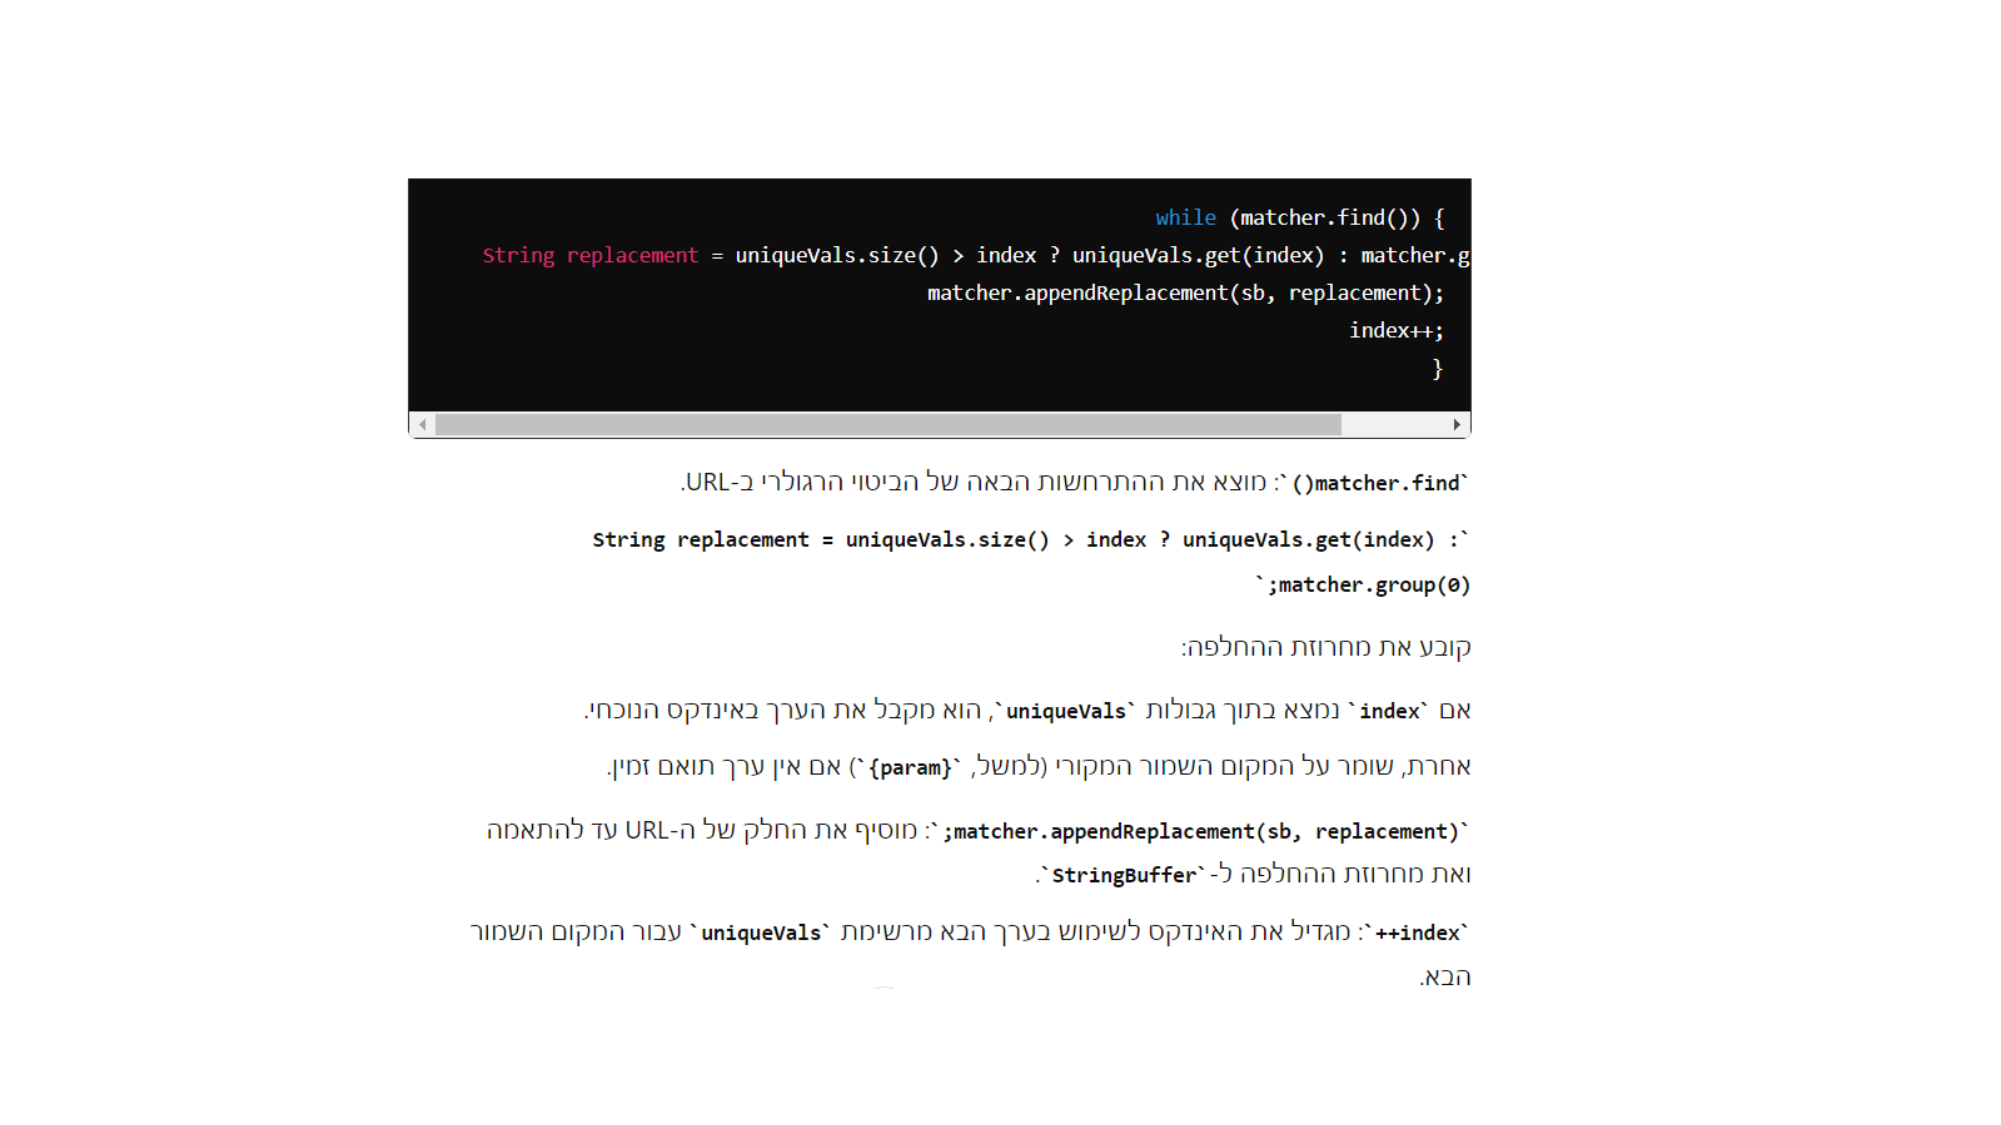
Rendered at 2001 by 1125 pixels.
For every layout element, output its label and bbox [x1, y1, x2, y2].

picture [323, 136, 1677, 989]
